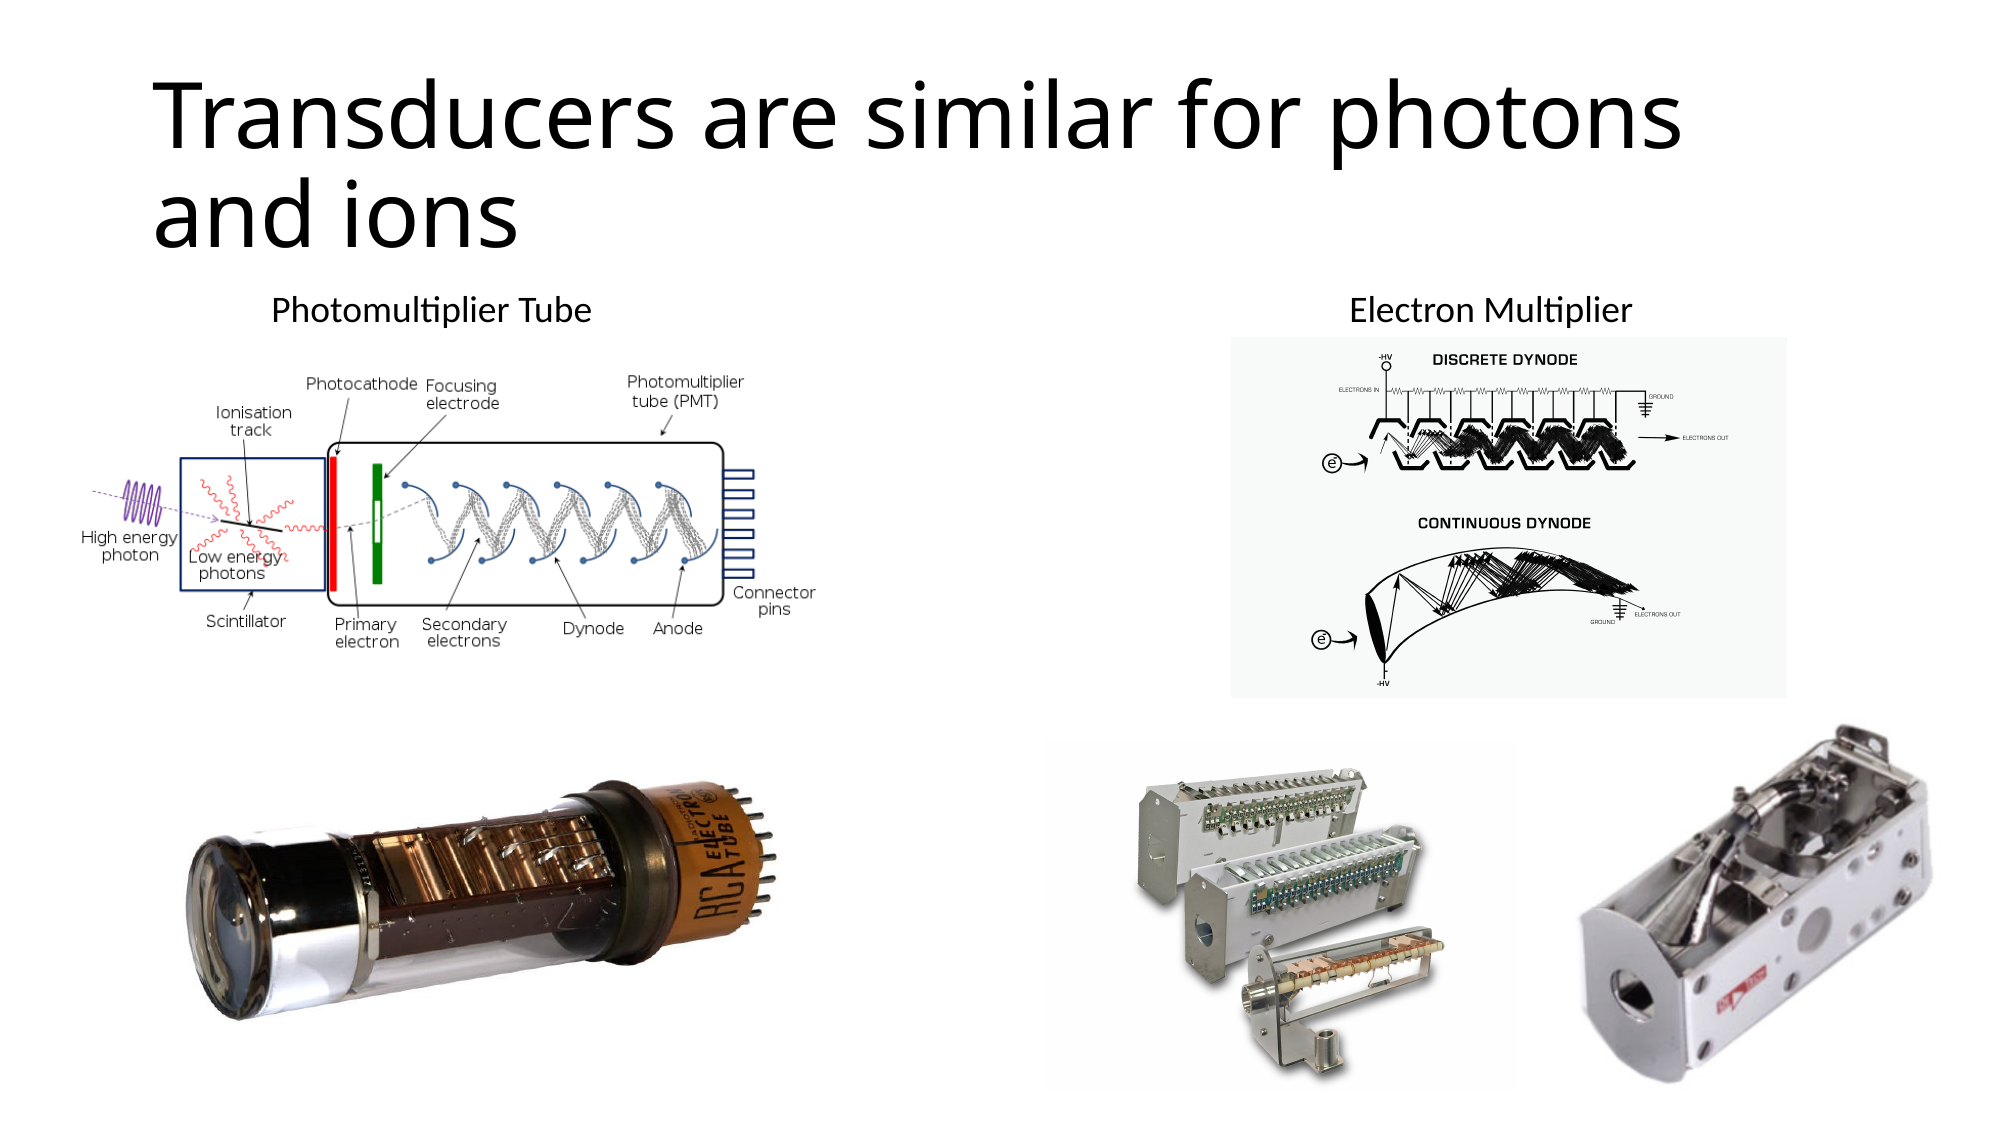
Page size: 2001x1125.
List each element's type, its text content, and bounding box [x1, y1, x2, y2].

text_box Photomultiplier Tube [256, 277, 608, 337]
text_box Electron Multiplier [1334, 277, 1649, 337]
picture [1230, 337, 1787, 698]
picture [62, 361, 829, 668]
picture [1045, 738, 1518, 1093]
picture [1540, 710, 1967, 1093]
picture [170, 771, 799, 1026]
title Transducers are similar for photons and ions [137, 59, 1863, 278]
